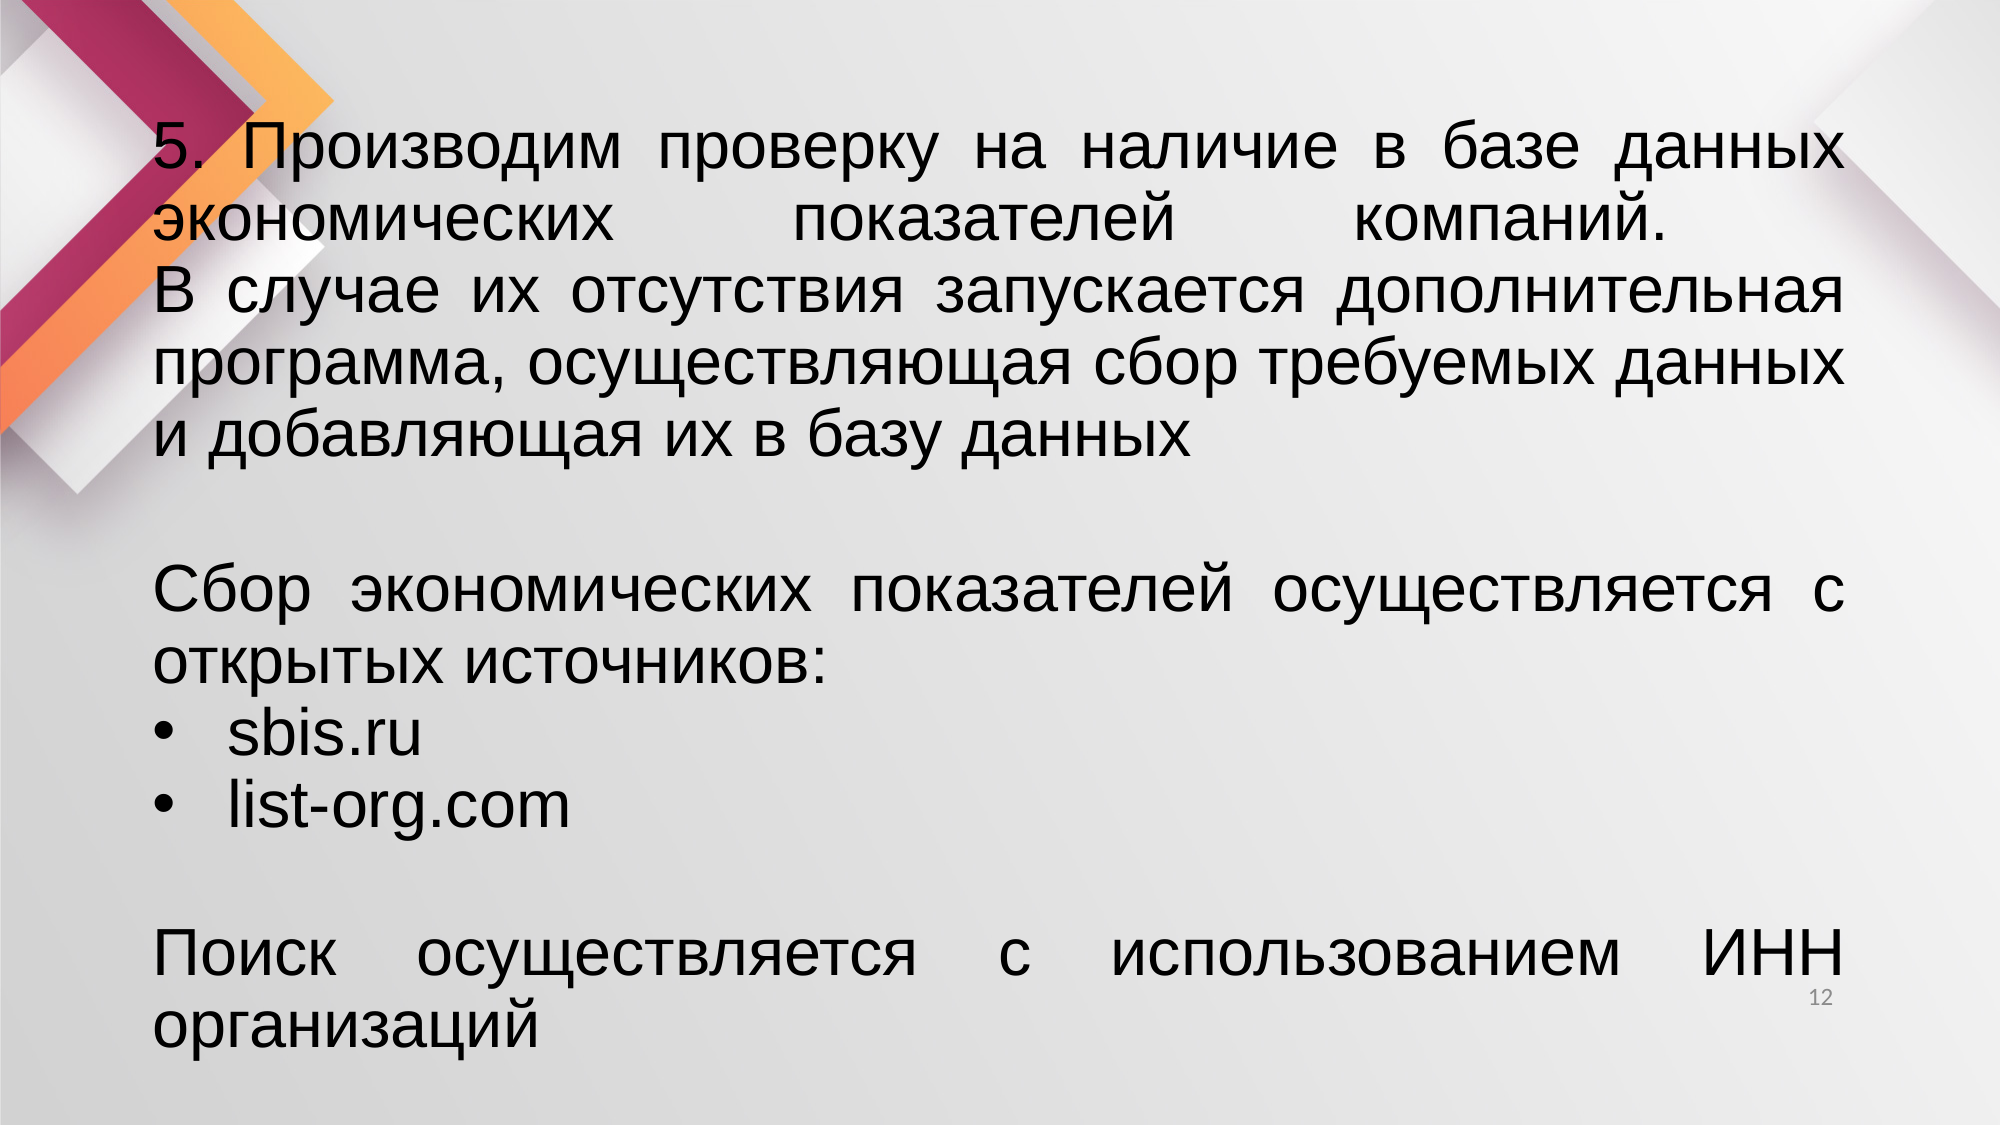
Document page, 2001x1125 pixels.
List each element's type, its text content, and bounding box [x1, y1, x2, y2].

picture [0, 0, 2000, 1125]
title 5. Производим проверку на наличие в базе данных экономических показателей компаний. В случае их отсутствия запускается дополнительная программа, осуществляющая сбор требуемых данных и добавляющая их в базу данных [137, 99, 1863, 483]
text_box Сбор экономических показателей осуществляется с открытых источников: sbis.ru list-org.com [137, 562, 1863, 834]
text_box Поиск осуществляется с использованием ИНН организаций [137, 854, 1863, 1125]
